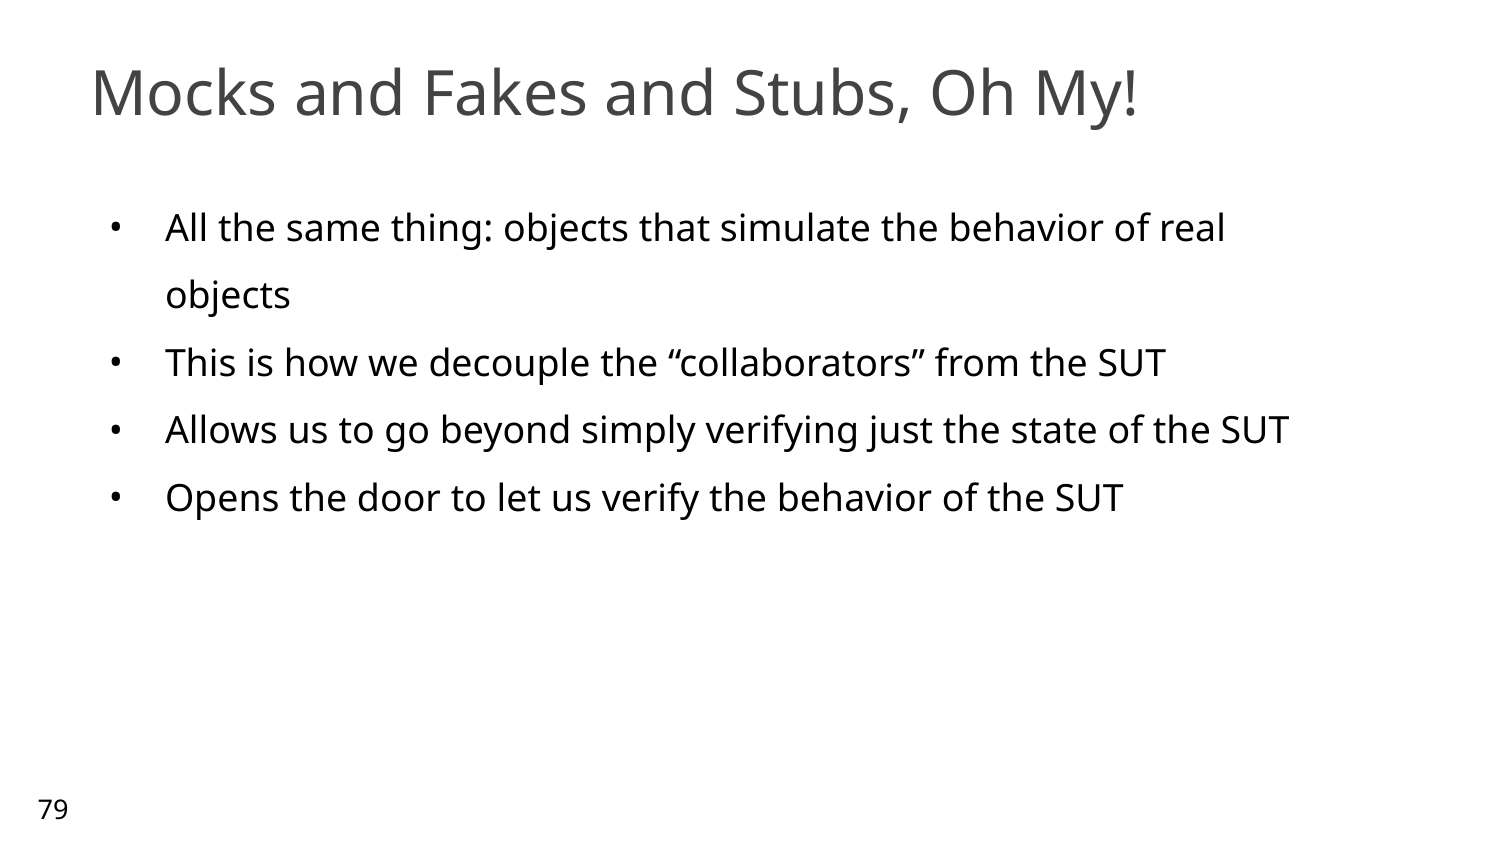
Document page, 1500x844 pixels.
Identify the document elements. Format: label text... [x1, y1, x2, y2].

slide_number 79 [22, 795, 113, 825]
list All the same thing: objects that simulate the behavior of real objects This is how we decouple the “collaborators” from the SUT Allows us to go beyond simply verifying just the state of the SUT Opens the door to let us verify the behavior of the SUT [75, 166, 1343, 692]
title Mocks and Fakes and Stubs, Oh My! [75, 33, 1425, 148]
